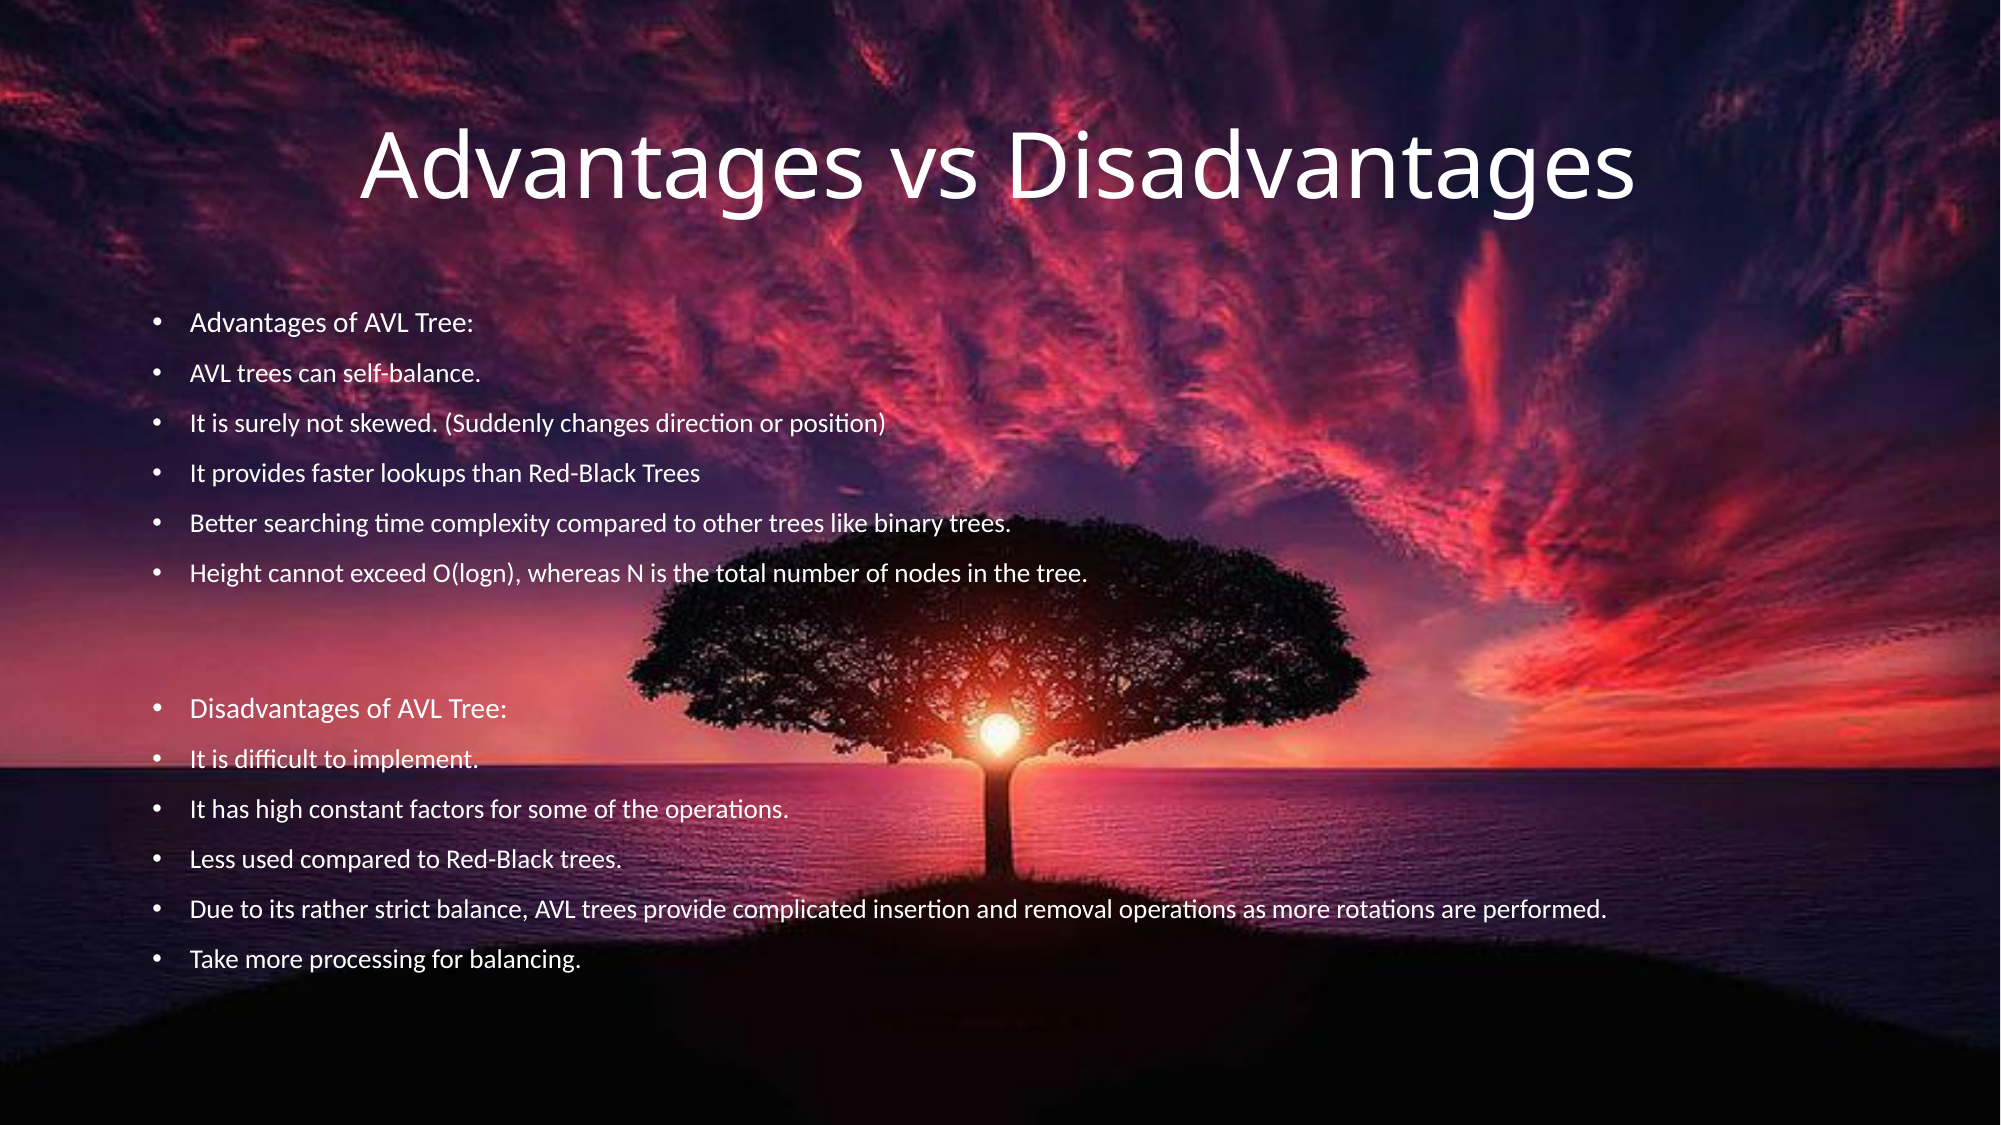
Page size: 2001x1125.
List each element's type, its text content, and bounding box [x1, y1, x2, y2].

title Advantages vs Disadvantages [137, 59, 1863, 278]
list Advantages of AVL Tree: AVL trees can self-balance. It is surely not skewed. (Suddenly changes direction or position) It provides faster lookups than Red-Black Trees Better searching time complexity compared to other trees like binary trees. Height cannot exceed O(logn), whereas N is the total number of nodes in the tree. Disadvantages of AVL Tree: It is difficult to implement. It has high constant factors for some of the operations. Less used compared to Red-Black trees. Due to its rather strict balance, AVL trees provide complicated insertion and removal operations as more rotations are performed. Take more processing for balancing. [137, 299, 1863, 1014]
picture [0, 0, 2001, 1125]
